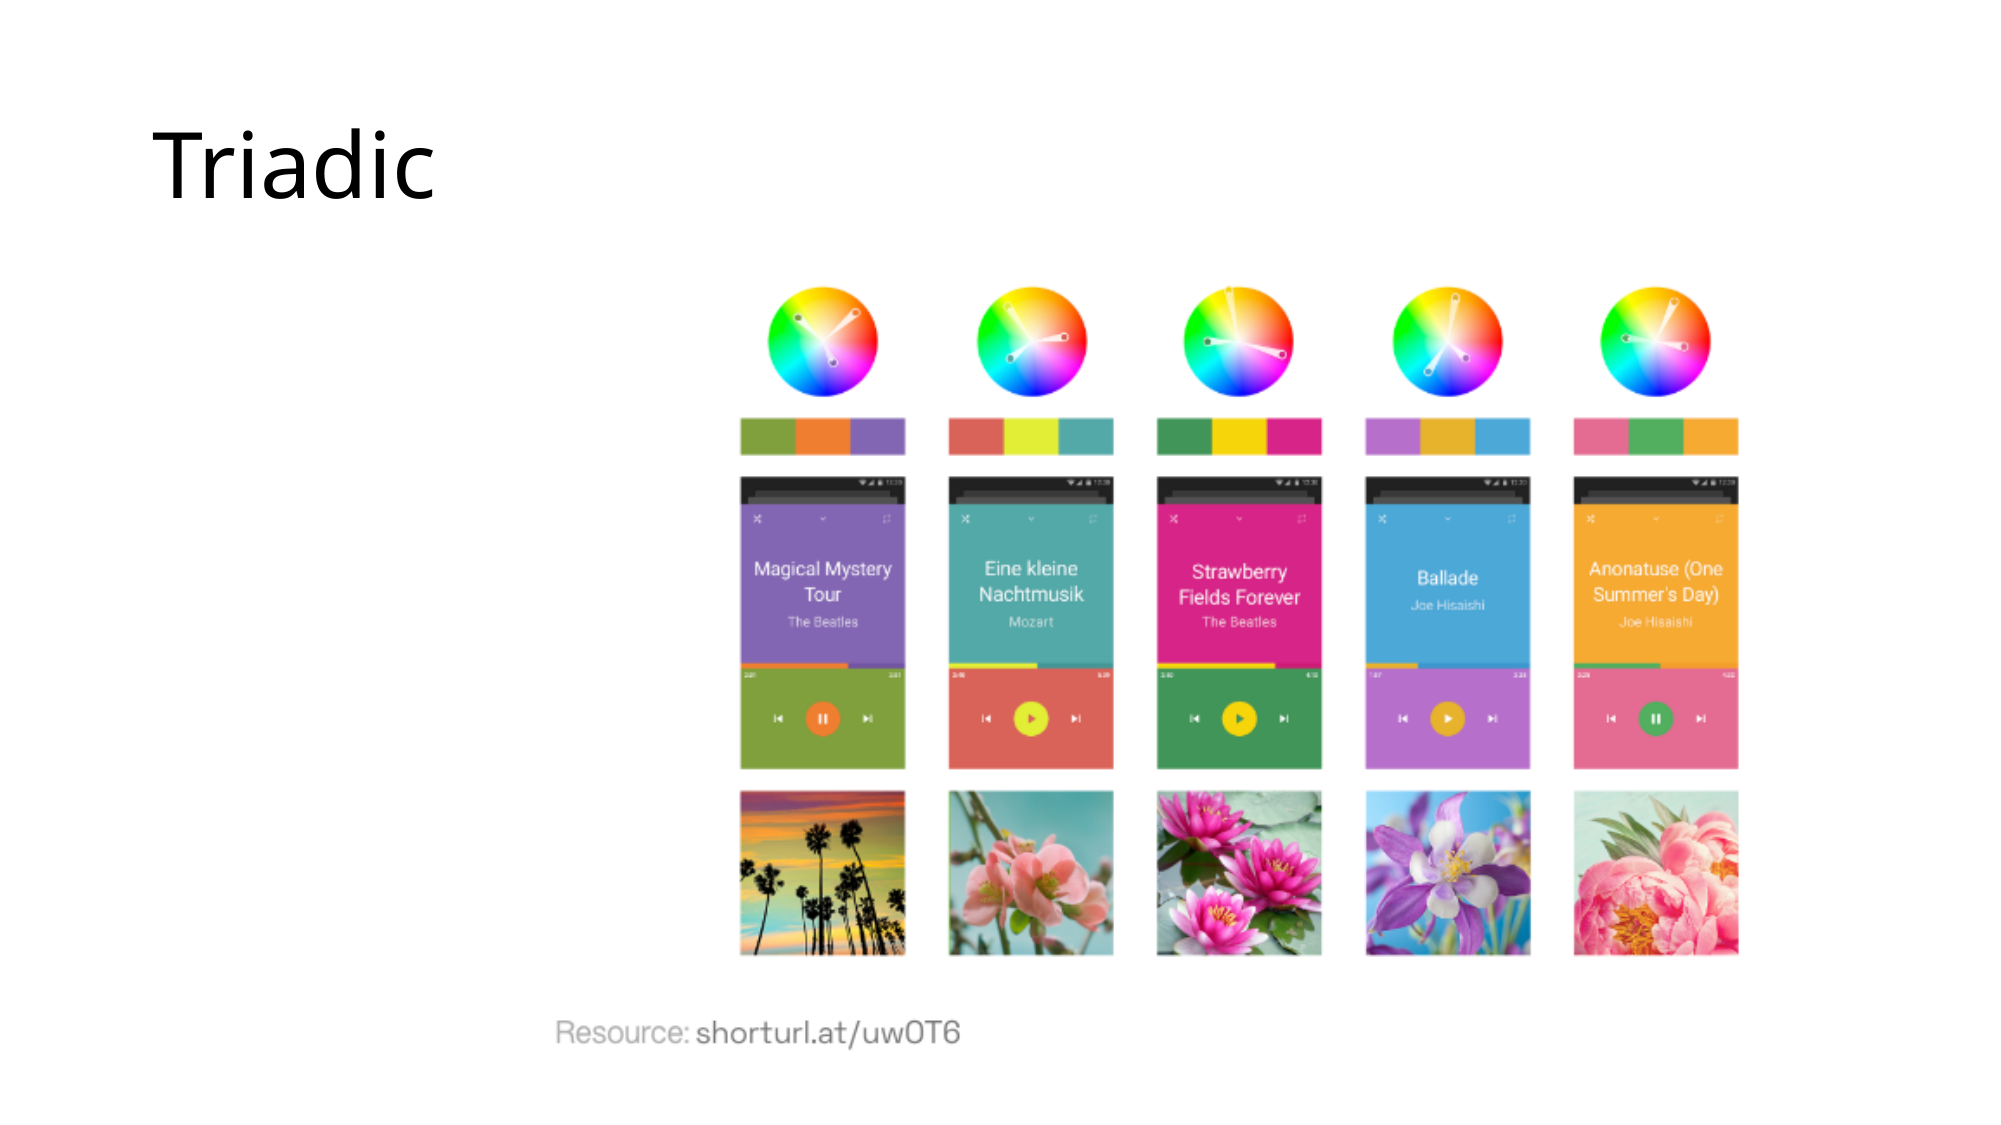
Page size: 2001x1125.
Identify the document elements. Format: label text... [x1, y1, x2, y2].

title Triadic [137, 59, 1863, 278]
picture [526, 255, 1803, 1066]
